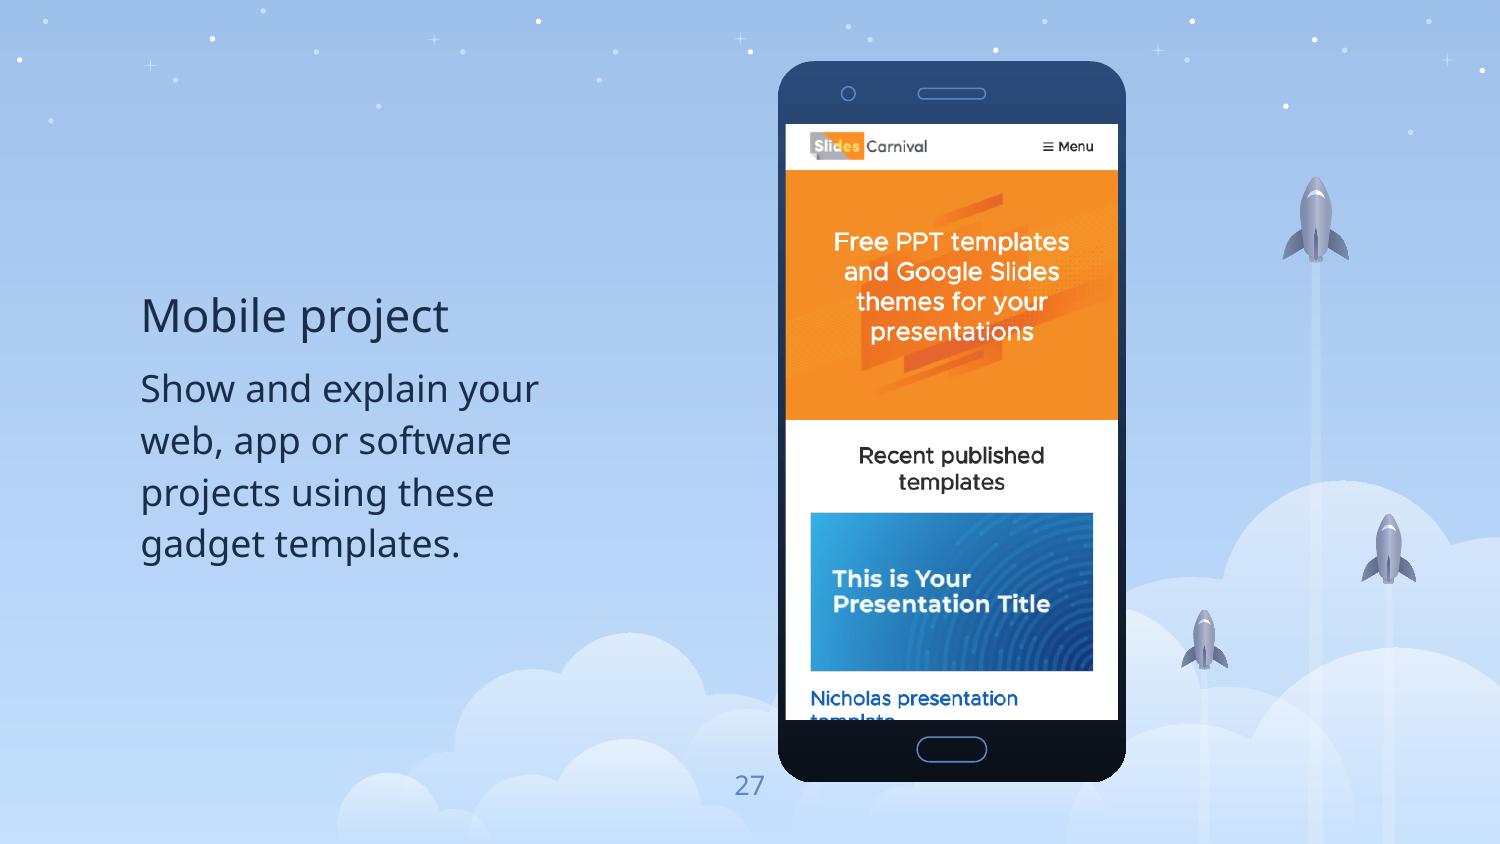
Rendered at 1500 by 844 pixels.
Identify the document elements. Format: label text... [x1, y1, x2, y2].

list Mobile project Show and explain your web, app or software projects using these gadget templates. [140, 61, 614, 783]
picture [785, 123, 1119, 720]
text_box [777, 60, 1127, 783]
slide_number 27 [705, 754, 795, 819]
